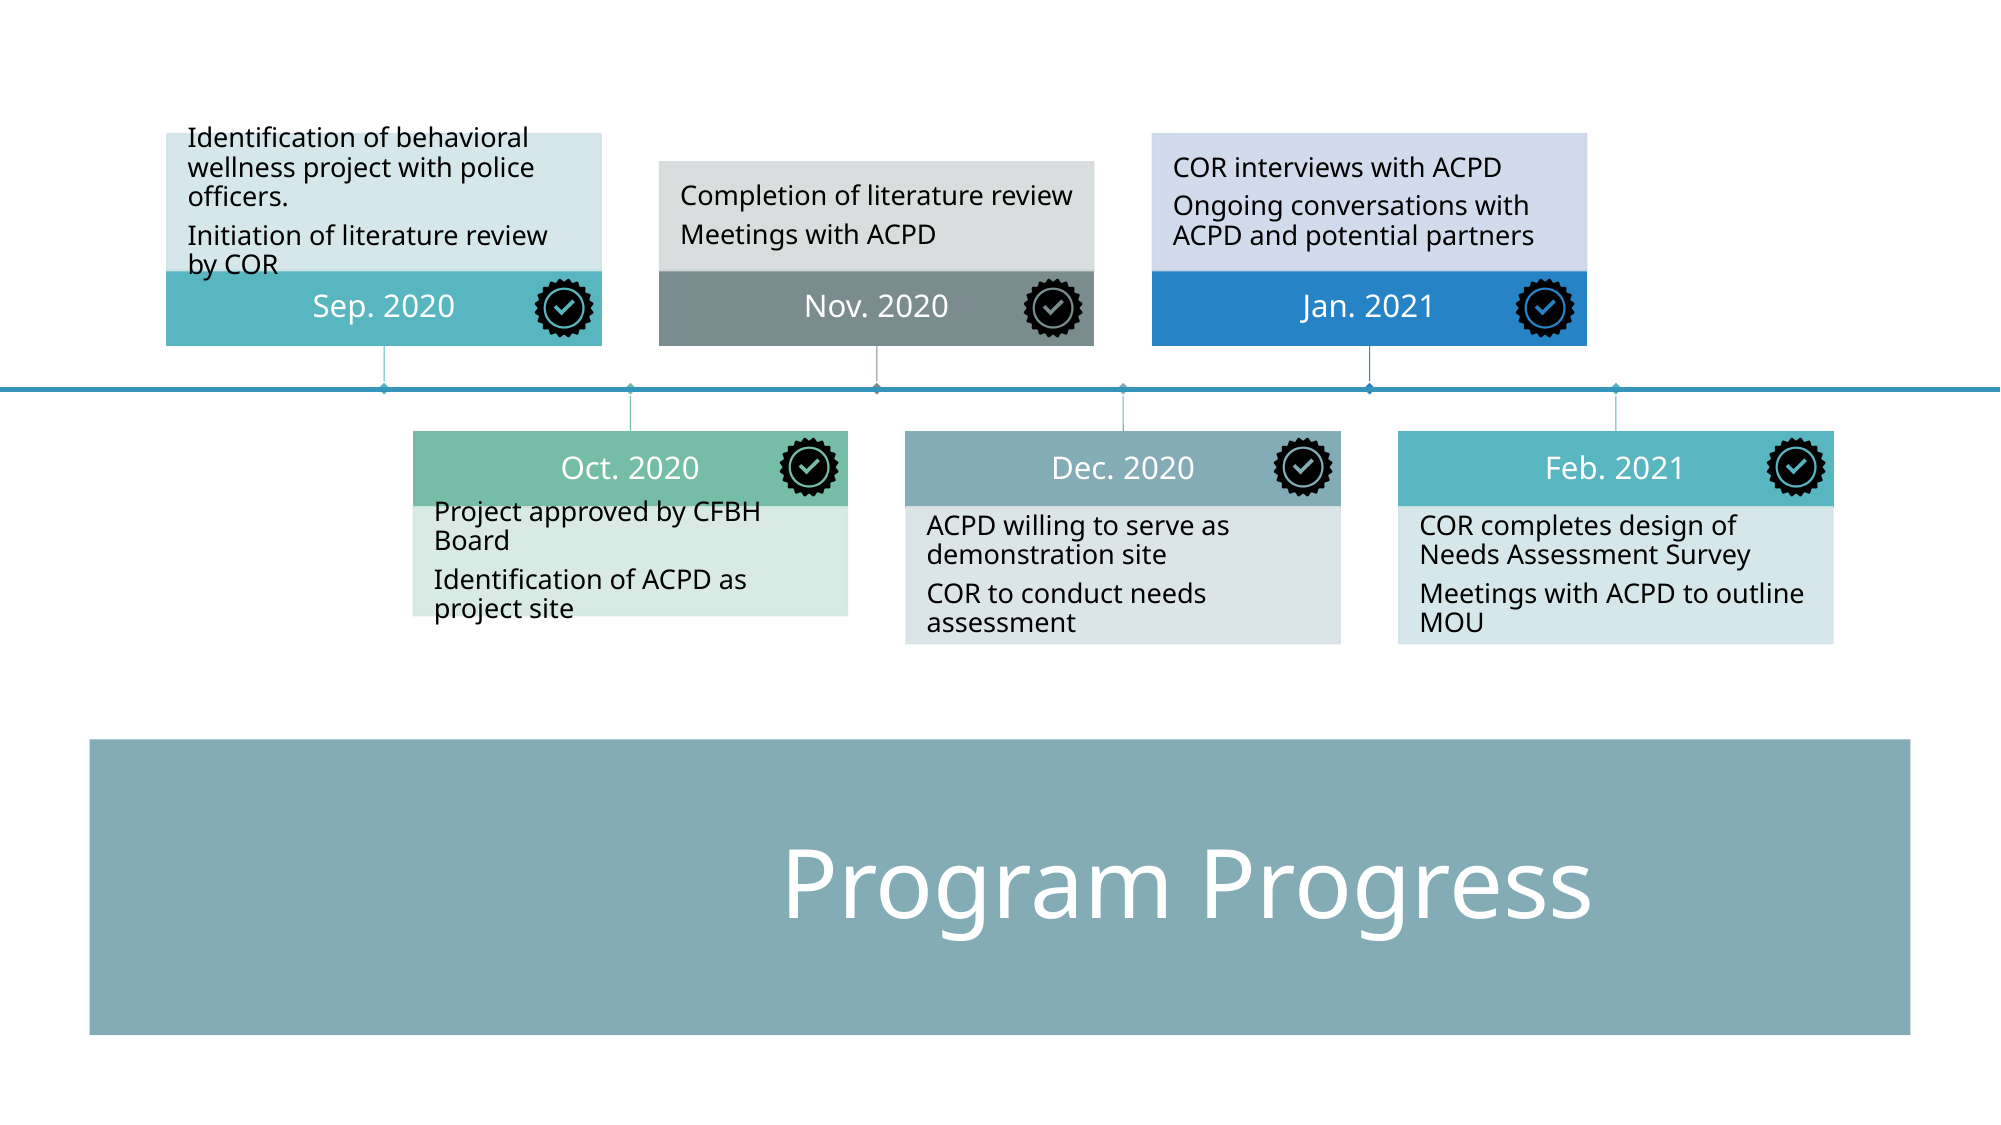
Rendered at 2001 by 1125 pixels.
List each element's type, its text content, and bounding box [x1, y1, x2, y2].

title Program Progress [137, 778, 1863, 996]
picture [1758, 429, 1834, 505]
text_box [89, 738, 1911, 1036]
picture [1015, 270, 1091, 346]
picture [1265, 429, 1341, 505]
picture [526, 270, 602, 346]
picture [771, 429, 847, 505]
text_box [137, 390, 1863, 701]
picture [1507, 270, 1583, 346]
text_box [137, 77, 1863, 389]
